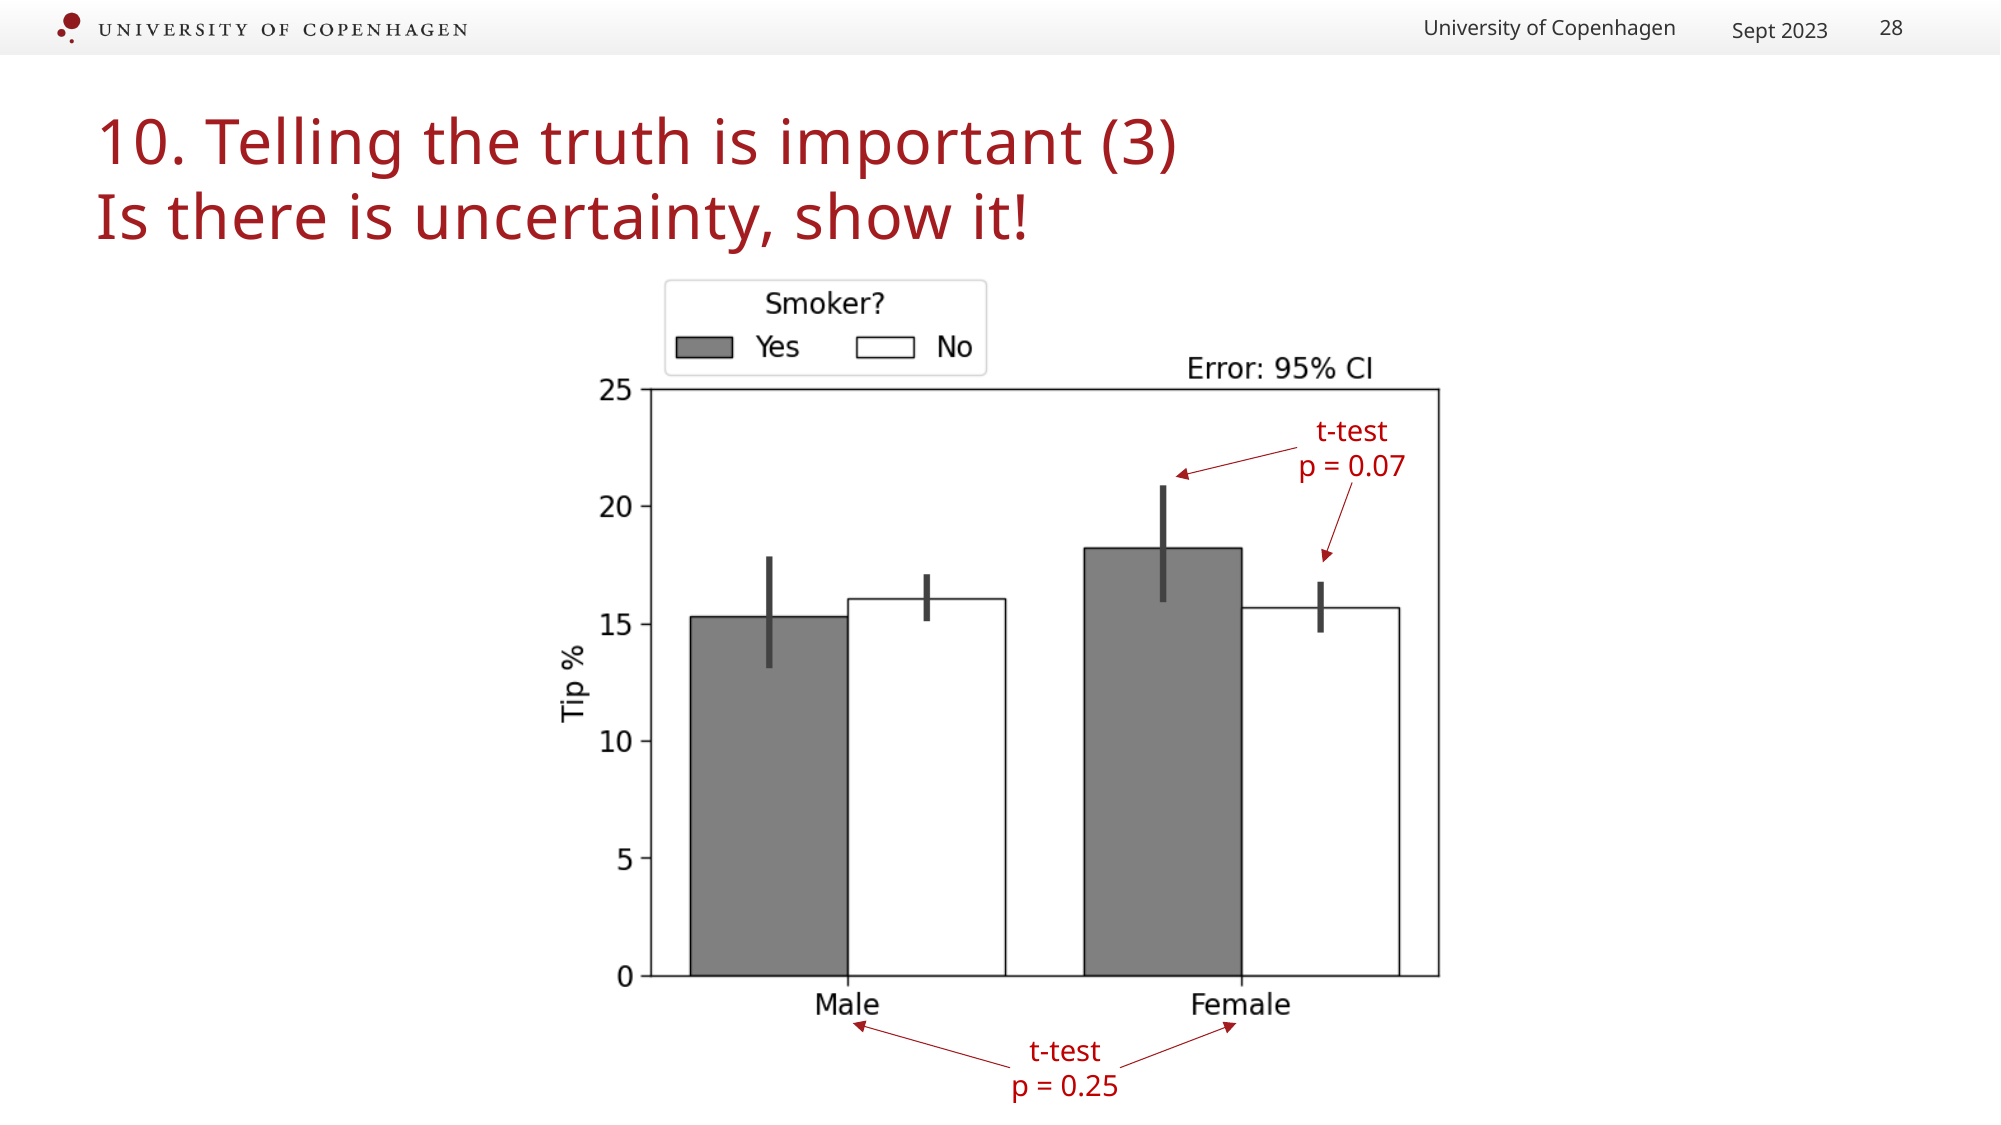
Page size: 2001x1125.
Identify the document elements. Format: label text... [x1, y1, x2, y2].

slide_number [1694, 14, 1829, 43]
title 10. Telling the truth is important (3) Is there is uncertainty, show it! [96, 101, 1904, 244]
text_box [1175, 447, 1298, 477]
text_box t-test p = 0.25 [1010, 1034, 1120, 1103]
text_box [1322, 483, 1353, 563]
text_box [852, 1023, 1010, 1069]
footer University of Copenhagen [530, 14, 1677, 43]
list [549, 267, 1451, 1034]
slide_number 28 [1840, 14, 1904, 43]
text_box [1119, 1023, 1237, 1069]
picture [92, 15, 475, 42]
